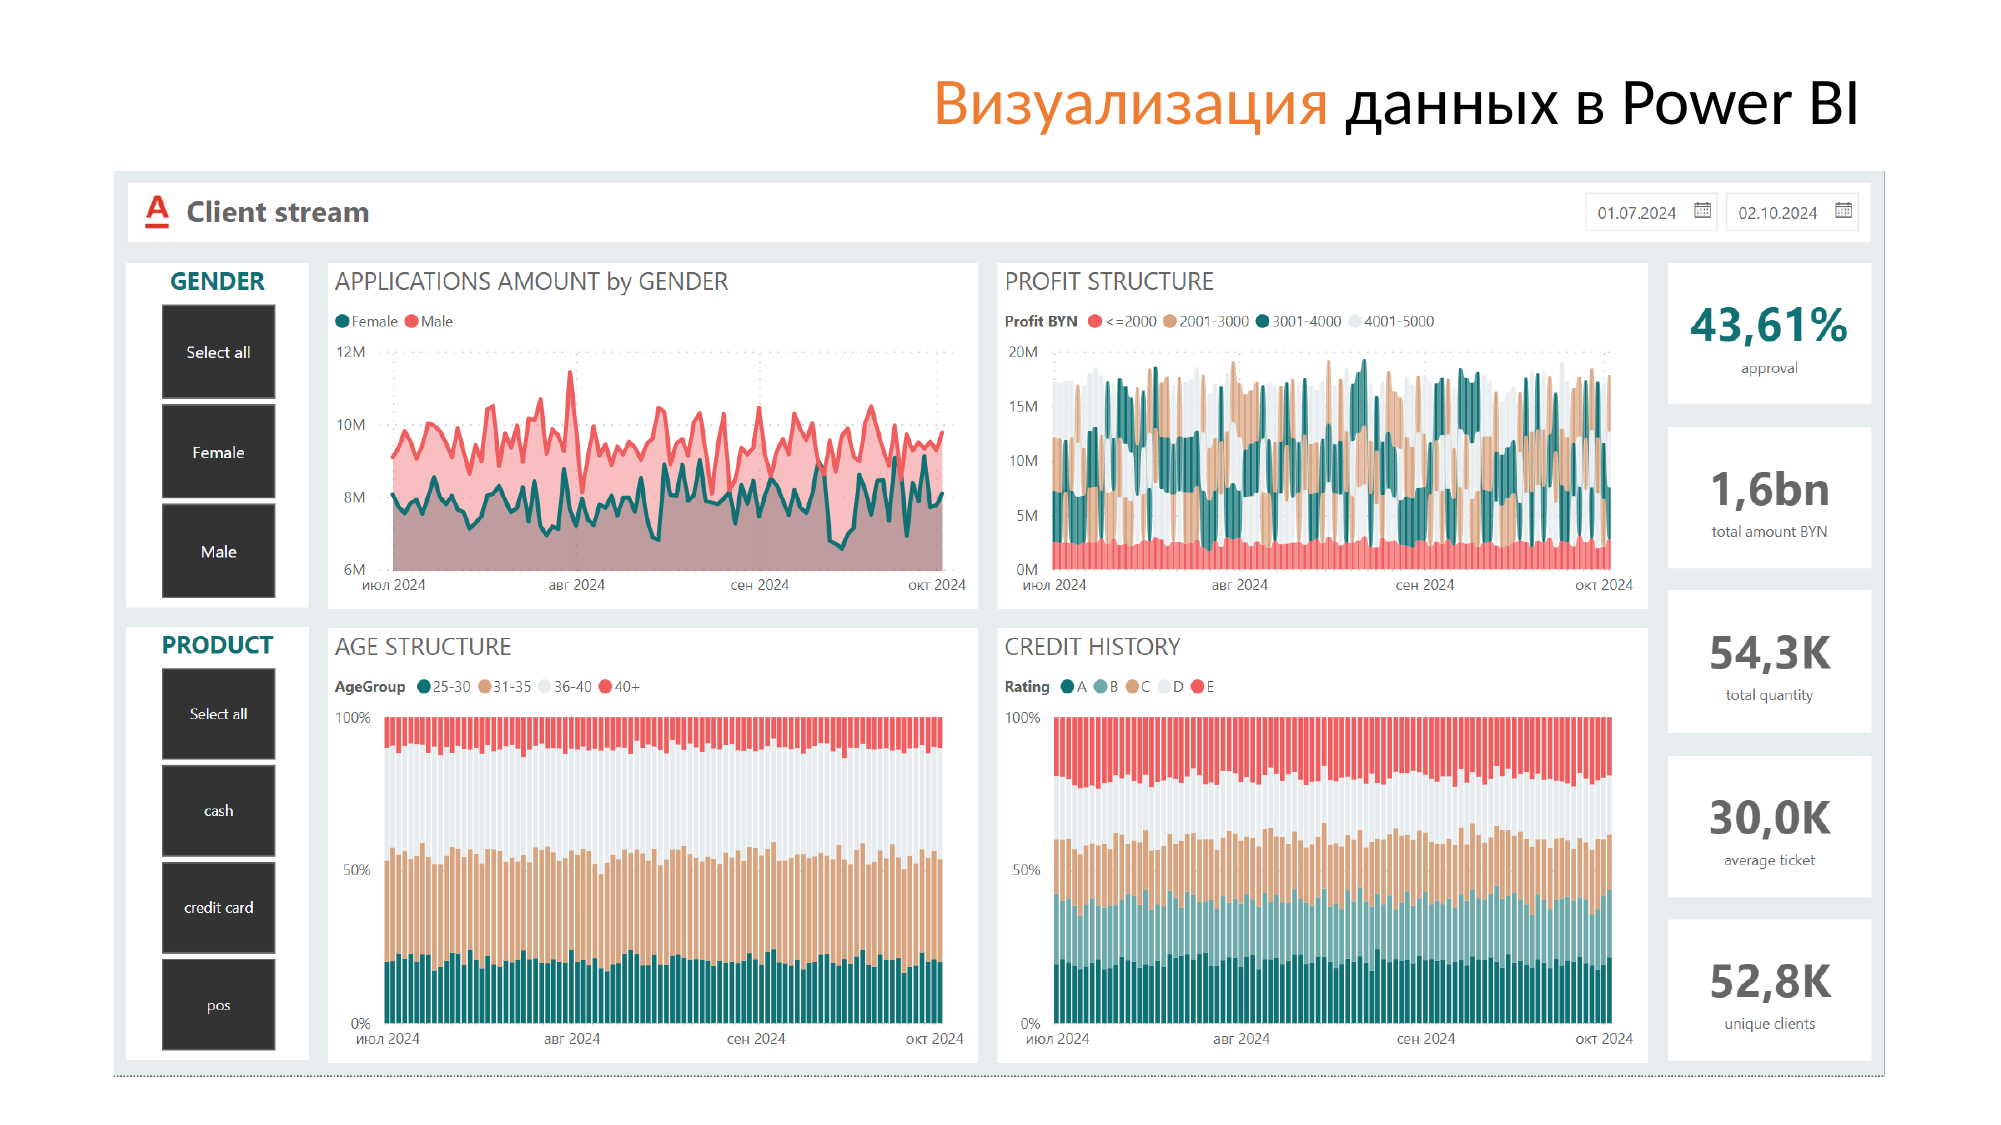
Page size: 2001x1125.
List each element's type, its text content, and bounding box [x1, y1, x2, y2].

picture [113, 171, 1886, 1077]
text_box Визуализация данных в Power BI [918, 50, 1916, 146]
